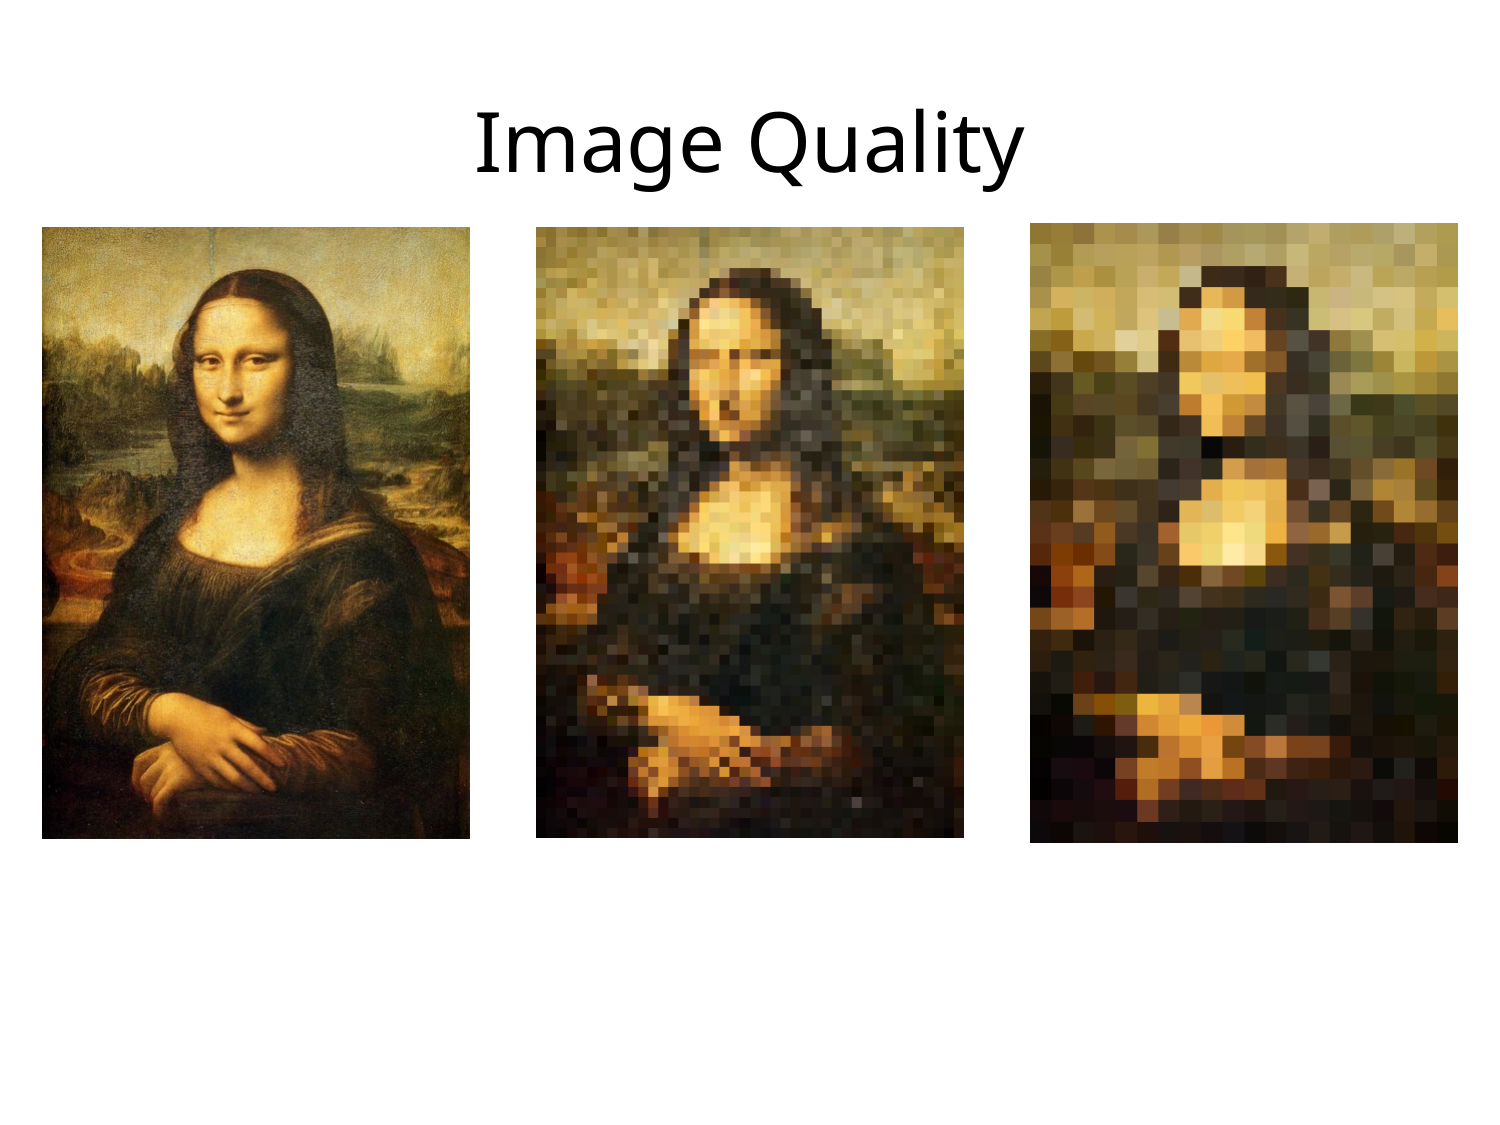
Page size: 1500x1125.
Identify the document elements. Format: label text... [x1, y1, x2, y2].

title Image Quality [75, 45, 1425, 221]
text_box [41, 223, 1459, 843]
